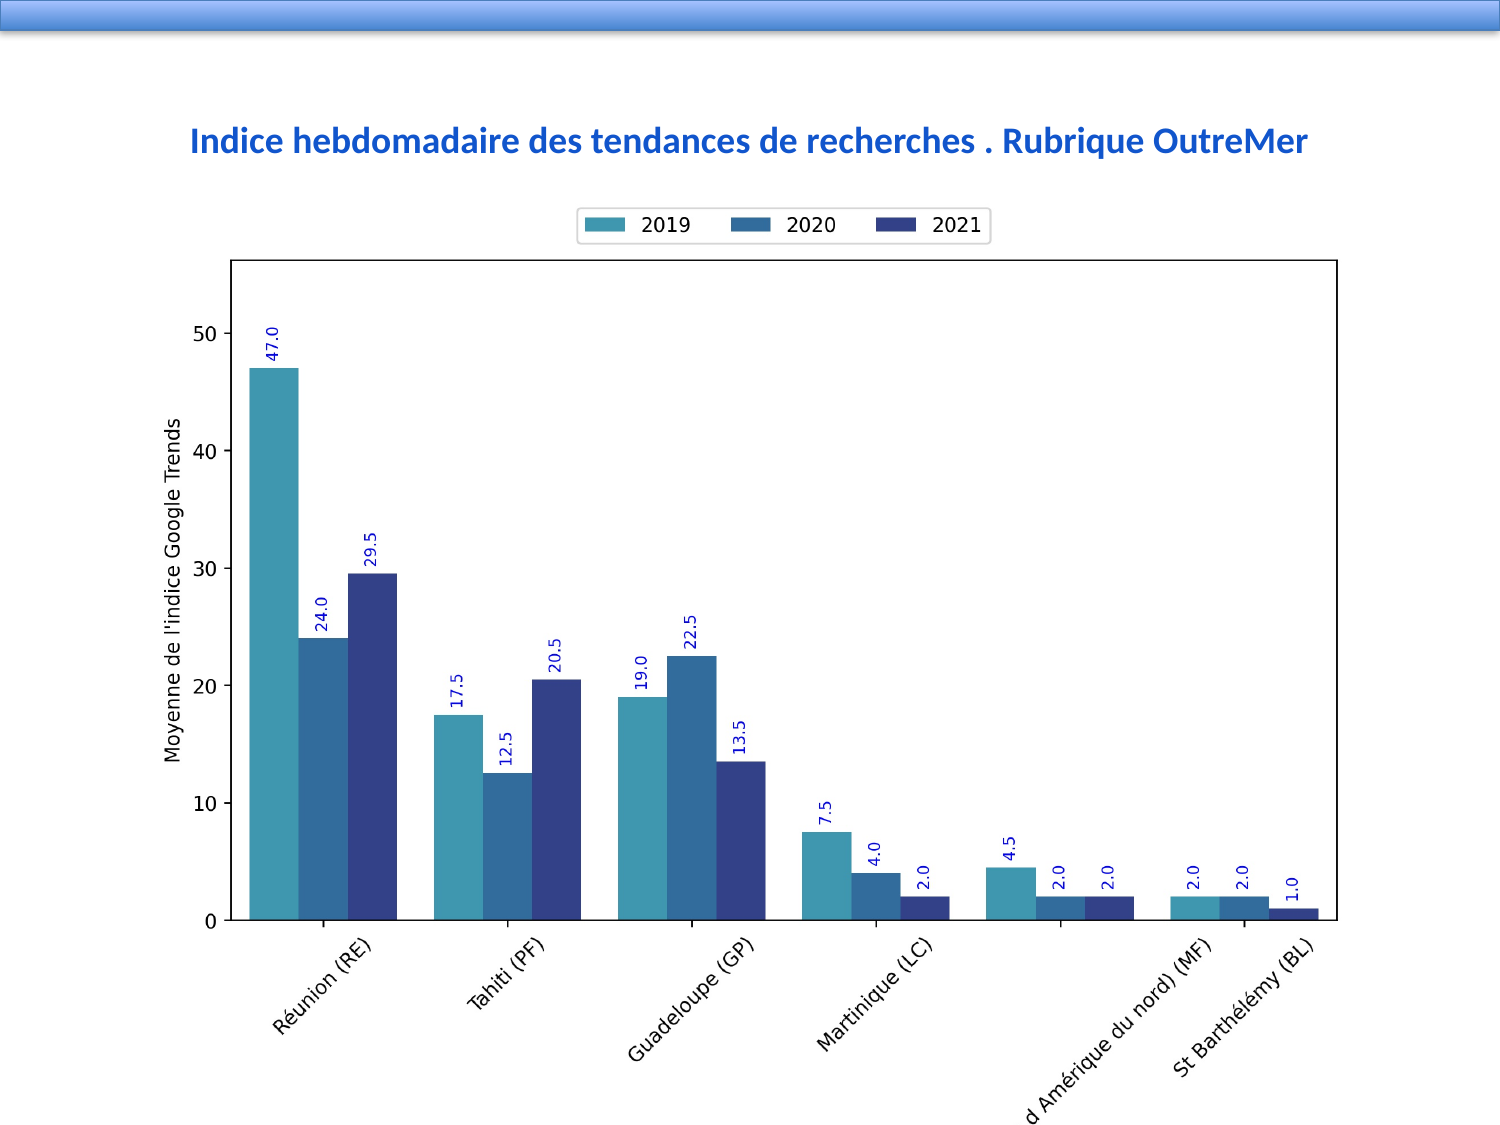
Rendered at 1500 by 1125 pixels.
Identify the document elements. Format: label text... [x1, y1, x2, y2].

title Indice hebdomadaire des tendances de recherches . Rubrique OutreMer [75, 45, 1425, 233]
picture [149, 194, 1351, 1125]
text_box [0, 0, 1500, 31]
